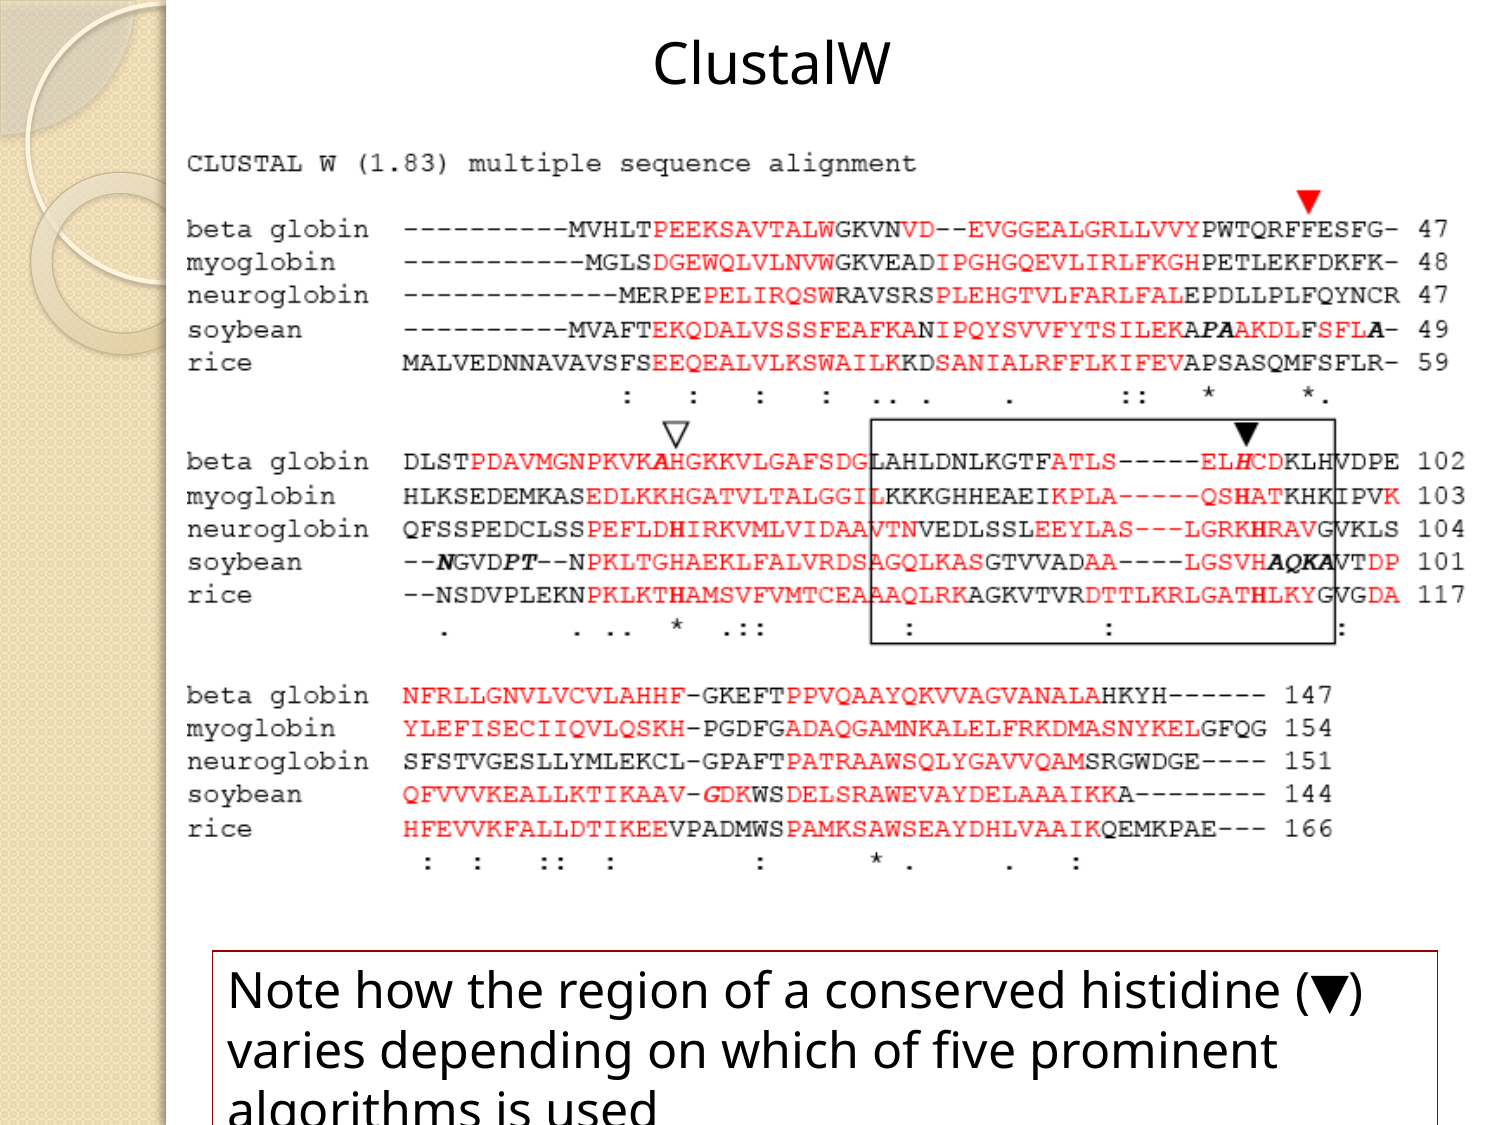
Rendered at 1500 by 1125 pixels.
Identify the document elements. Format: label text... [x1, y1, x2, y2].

text_box ClustalW [637, 19, 907, 104]
text_box Note how the region of a conserved histidine (▼) varies depending on which of five prominent algorithms is used [212, 950, 1438, 1125]
picture [187, 149, 1469, 889]
